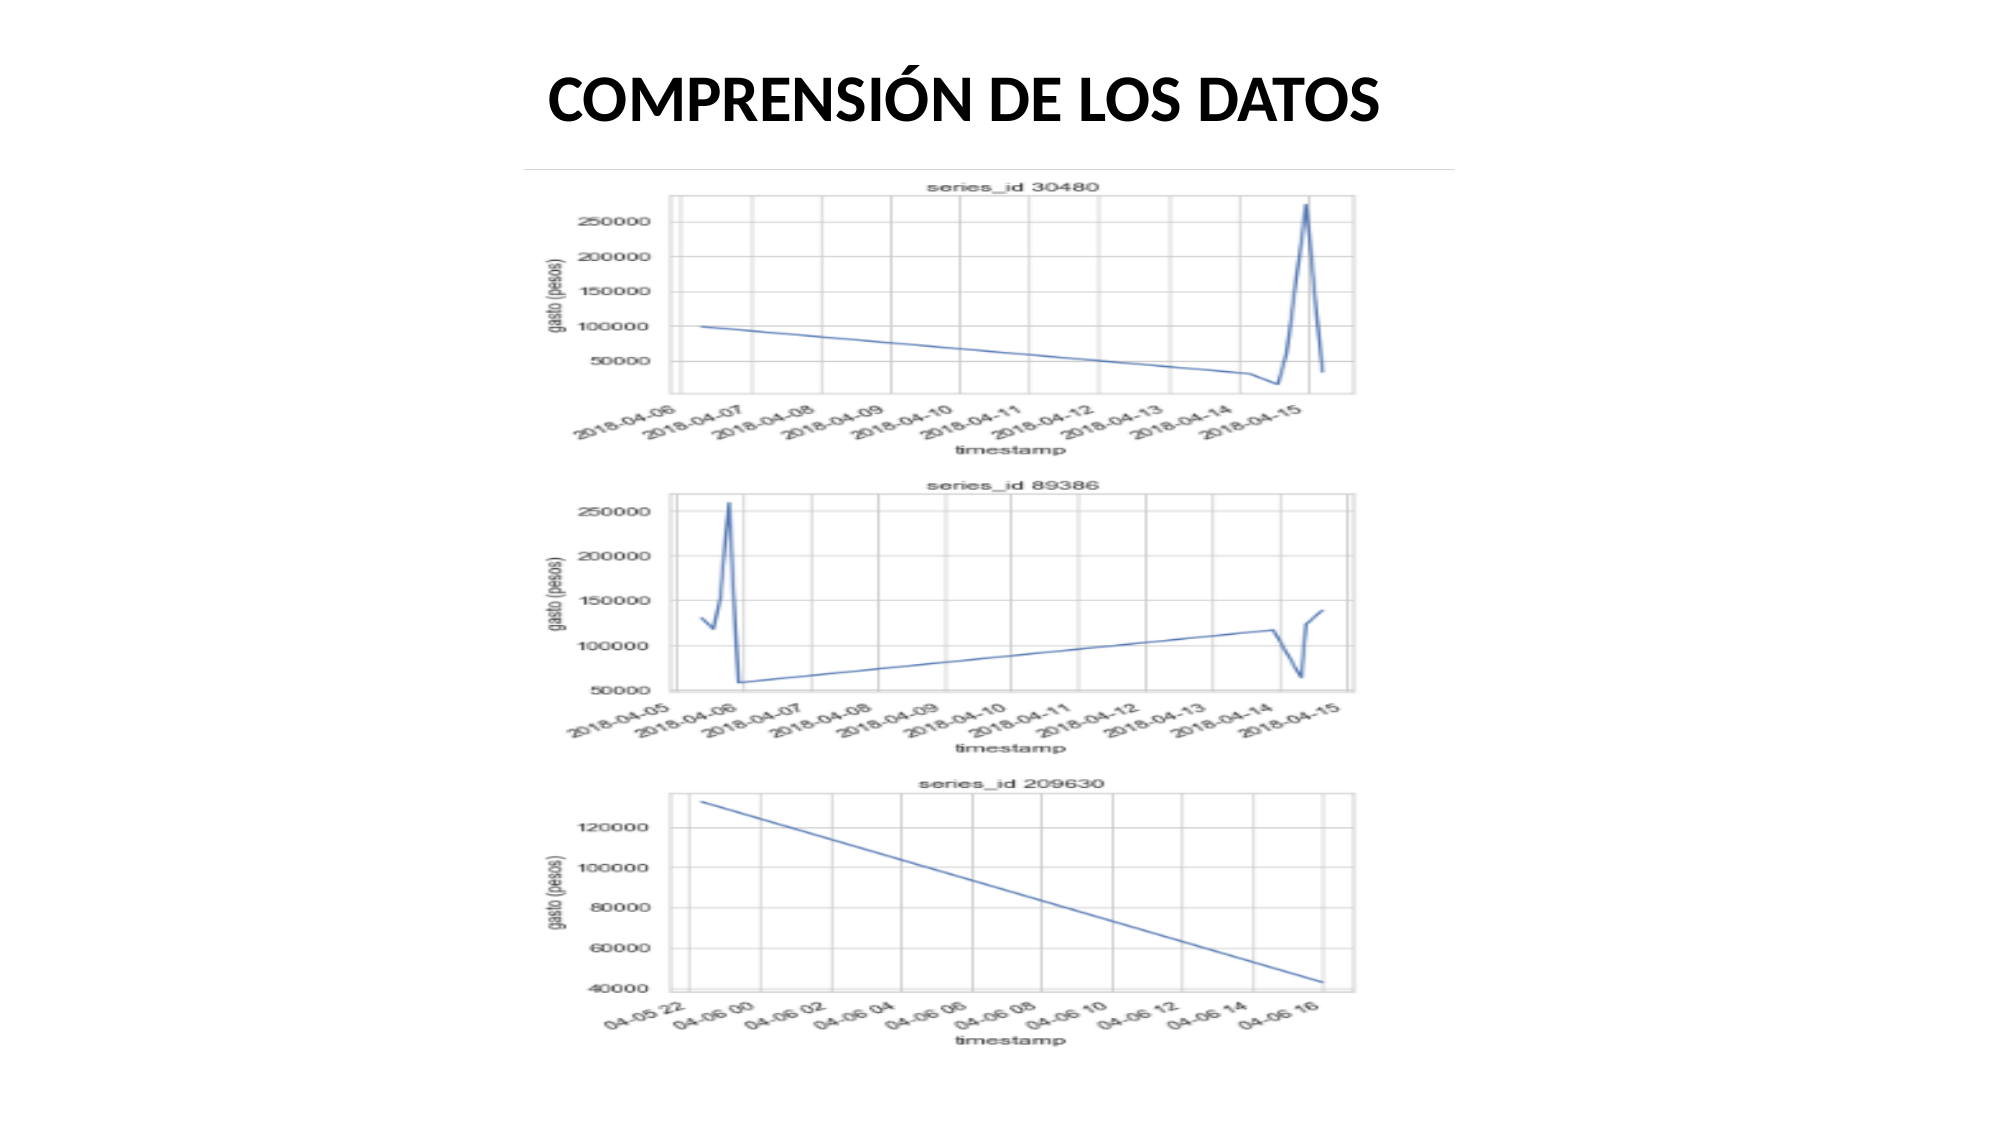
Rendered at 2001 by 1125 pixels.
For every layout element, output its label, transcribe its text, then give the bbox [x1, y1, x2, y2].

text_box COMPRENSIÓN DE LOS DATOS [451, 47, 1479, 143]
picture [475, 169, 1455, 1059]
